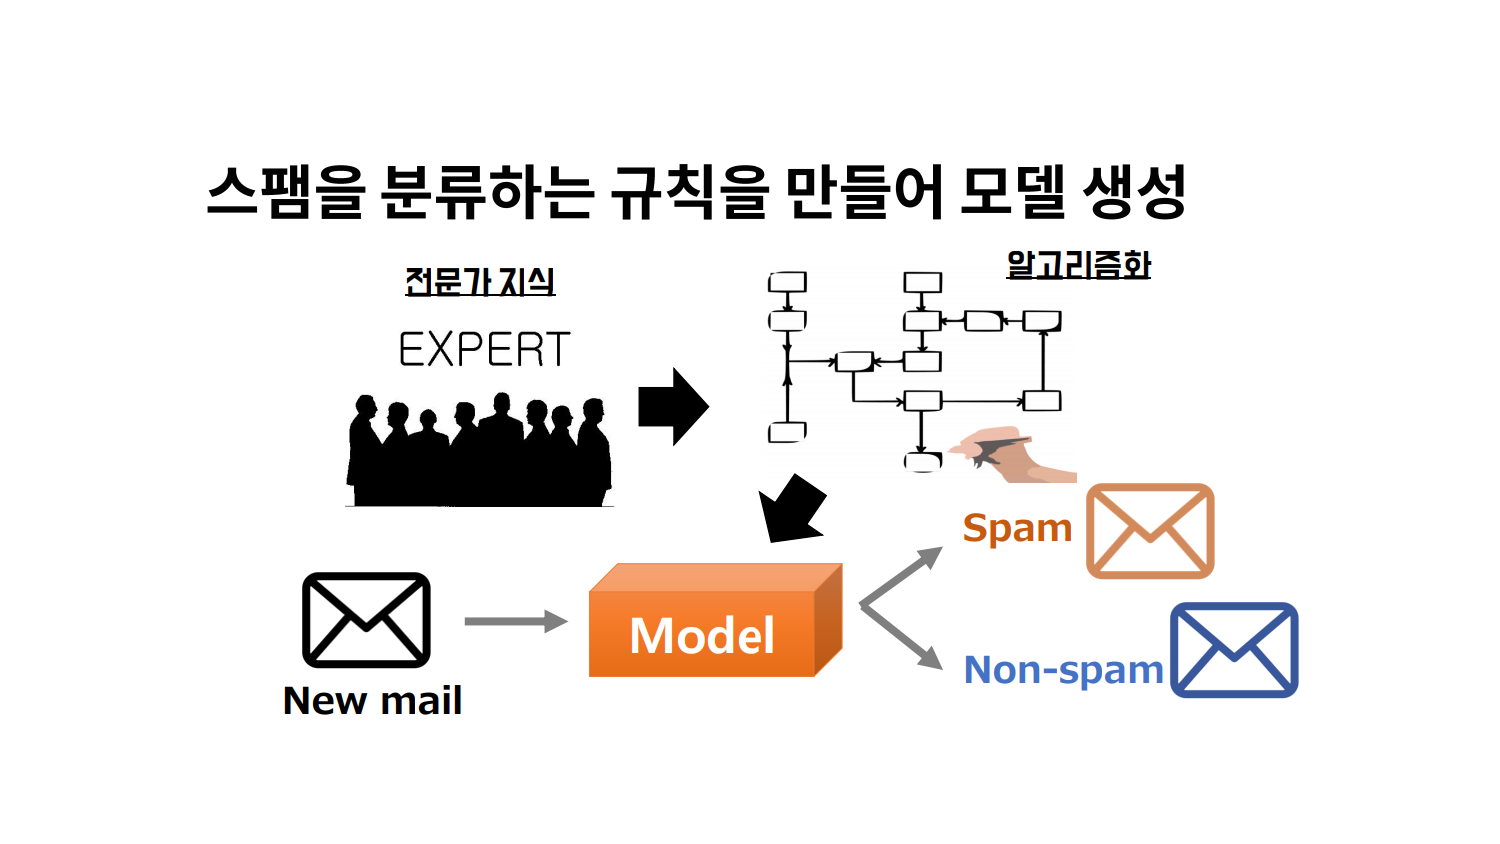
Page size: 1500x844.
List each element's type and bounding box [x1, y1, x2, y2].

picture [198, 148, 1313, 725]
